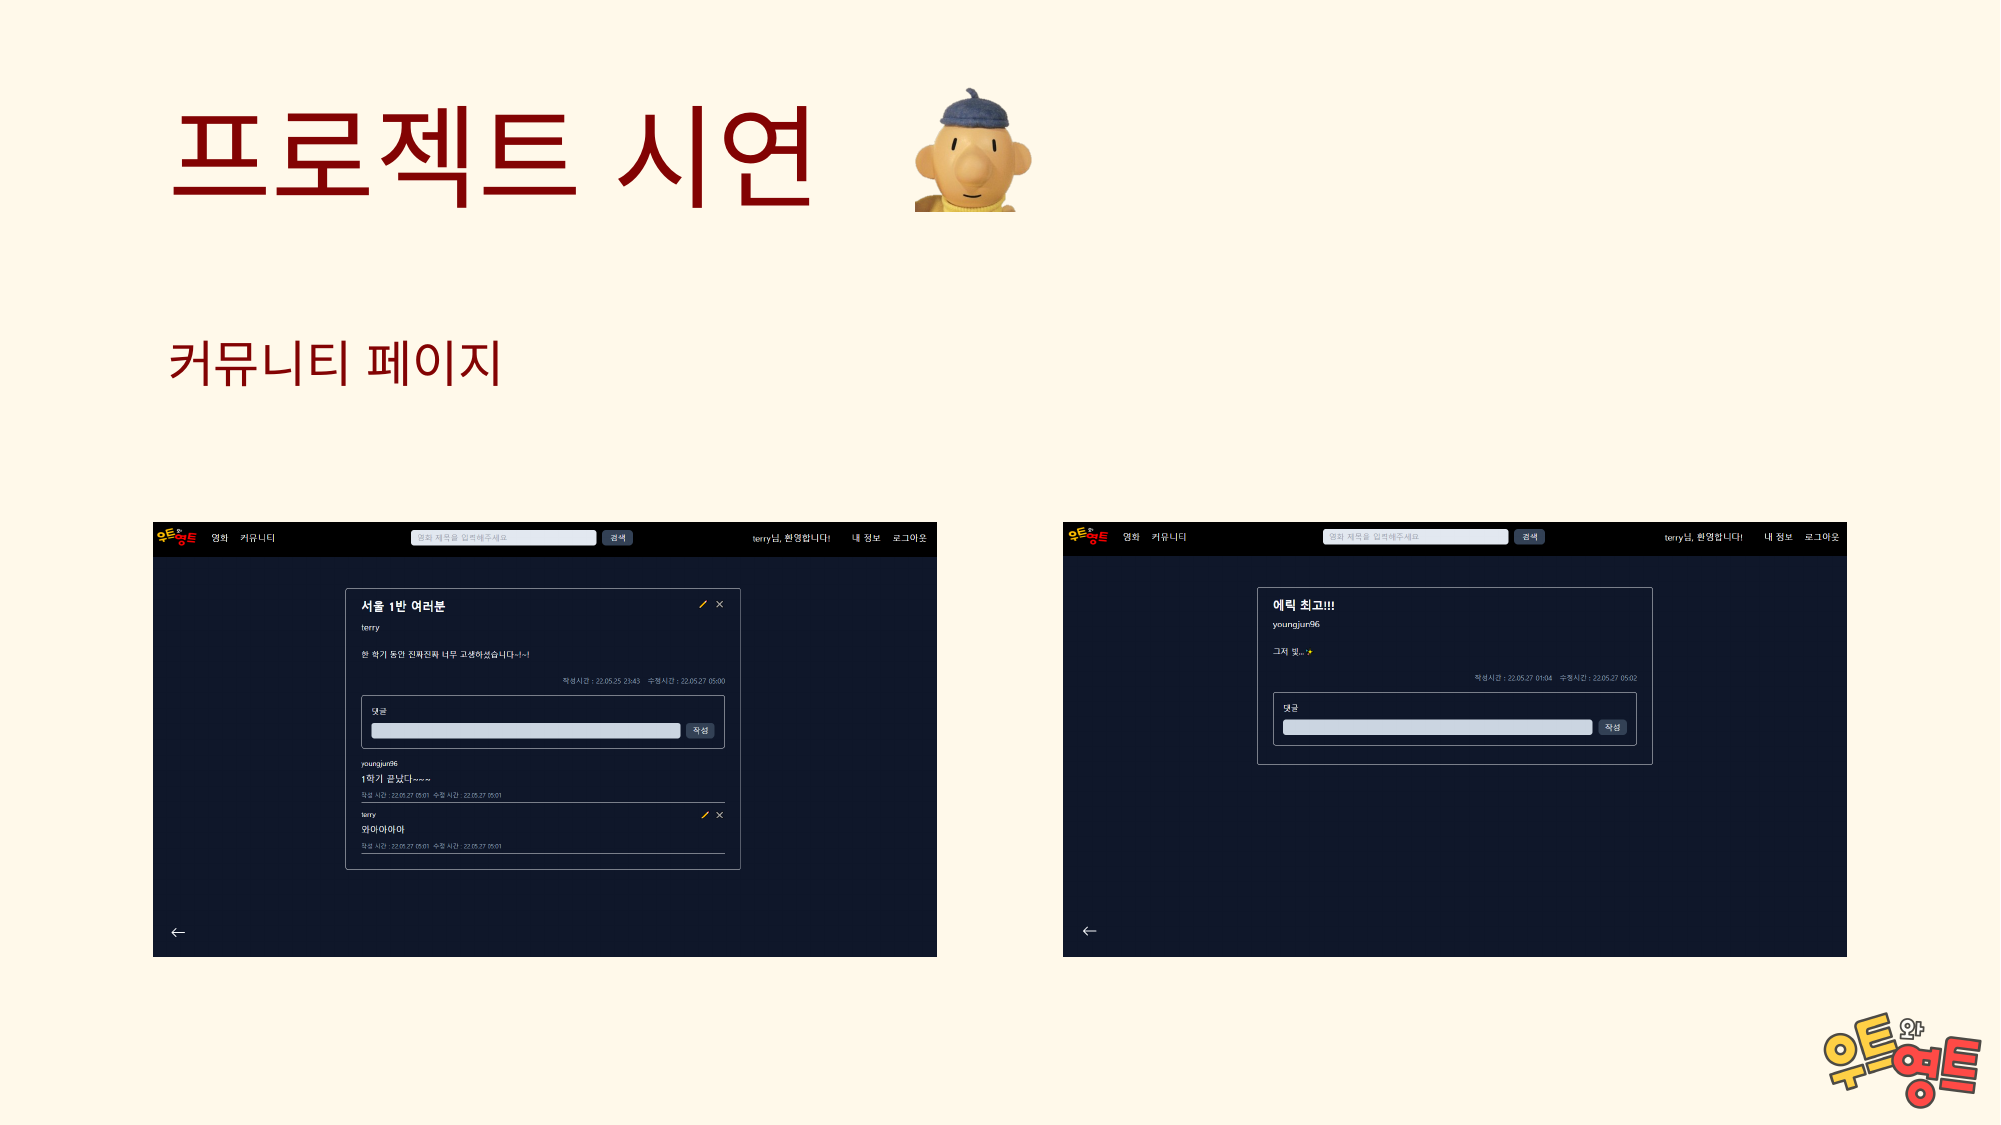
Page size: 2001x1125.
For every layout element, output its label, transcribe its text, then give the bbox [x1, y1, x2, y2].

picture [1063, 522, 1847, 957]
list 커뮤니티 페이지 [153, 294, 1863, 1105]
picture [915, 84, 1034, 212]
picture [153, 522, 937, 957]
title 프로젝트 시연 [153, 54, 1879, 272]
